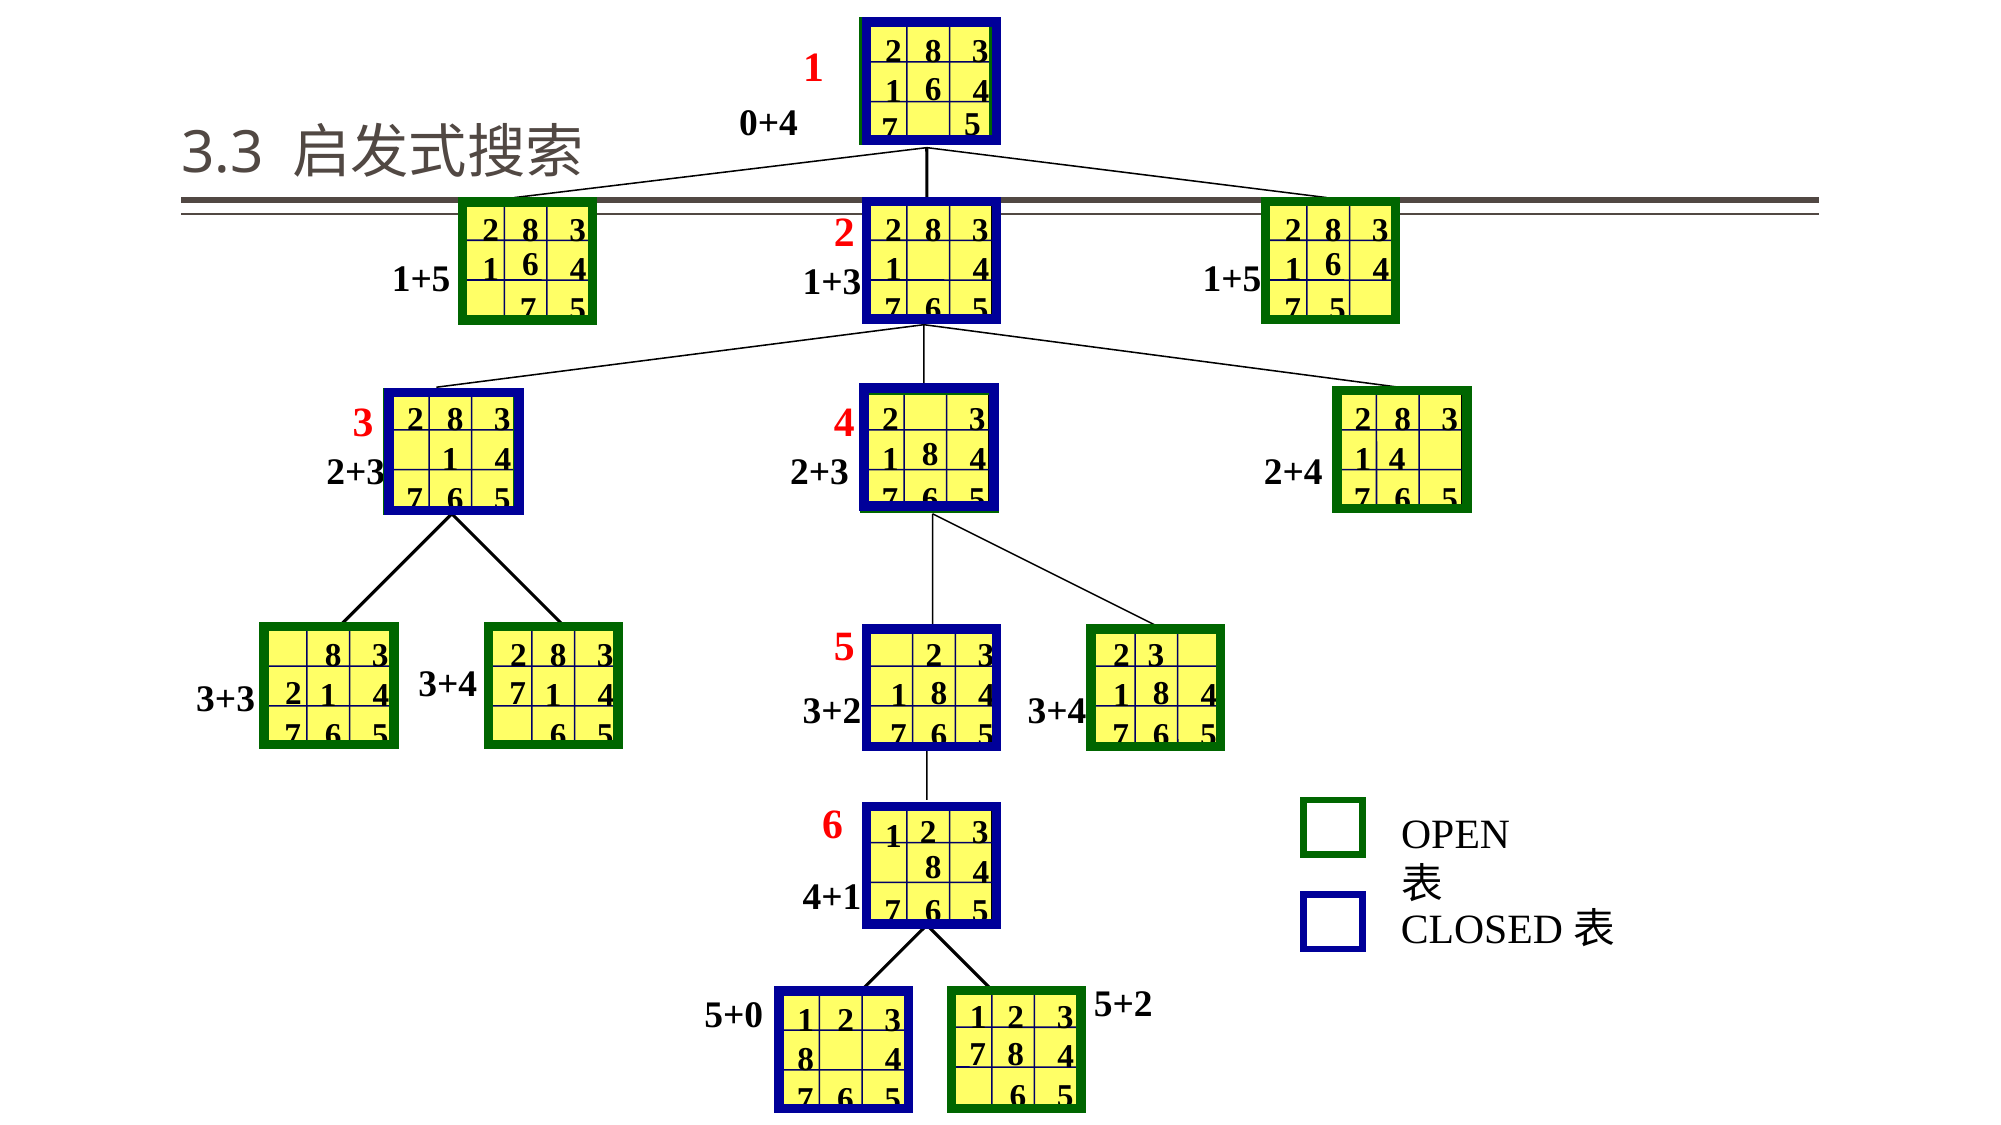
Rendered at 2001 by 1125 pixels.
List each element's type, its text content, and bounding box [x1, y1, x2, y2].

text_box 5+2 [1094, 971, 1168, 1032]
text_box 6 [807, 789, 858, 854]
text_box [386, 324, 1474, 525]
text_box OPEN表 [1386, 799, 1576, 894]
title 3.7 博弈与搜索-α-β剪枝算法 [860, 25, 866, 147]
text_box 3 [337, 387, 380, 439]
text_box [1303, 799, 1363, 855]
text_box 4+1 [787, 864, 858, 923]
text_box 3+3 [181, 666, 258, 726]
text_box 5+0 [689, 982, 770, 1042]
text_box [264, 513, 630, 761]
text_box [864, 22, 1005, 142]
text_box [461, 147, 1405, 322]
text_box 5 [819, 611, 864, 676]
text_box 0+4 [724, 90, 813, 145]
text_box 1 [788, 32, 840, 97]
title 3.3 启发式搜索 [181, 12, 1819, 193]
text_box 3+2 [787, 678, 864, 739]
text_box CLOSED表 [1386, 894, 1652, 960]
text_box [1303, 894, 1363, 950]
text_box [864, 749, 1005, 923]
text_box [776, 924, 1090, 1125]
text_box 1+5 [377, 247, 455, 307]
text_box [869, 513, 1233, 761]
title 3.7 博弈与搜索-α-β剪枝算法 [1004, 25, 1008, 147]
text_box 2+3 [311, 439, 380, 500]
